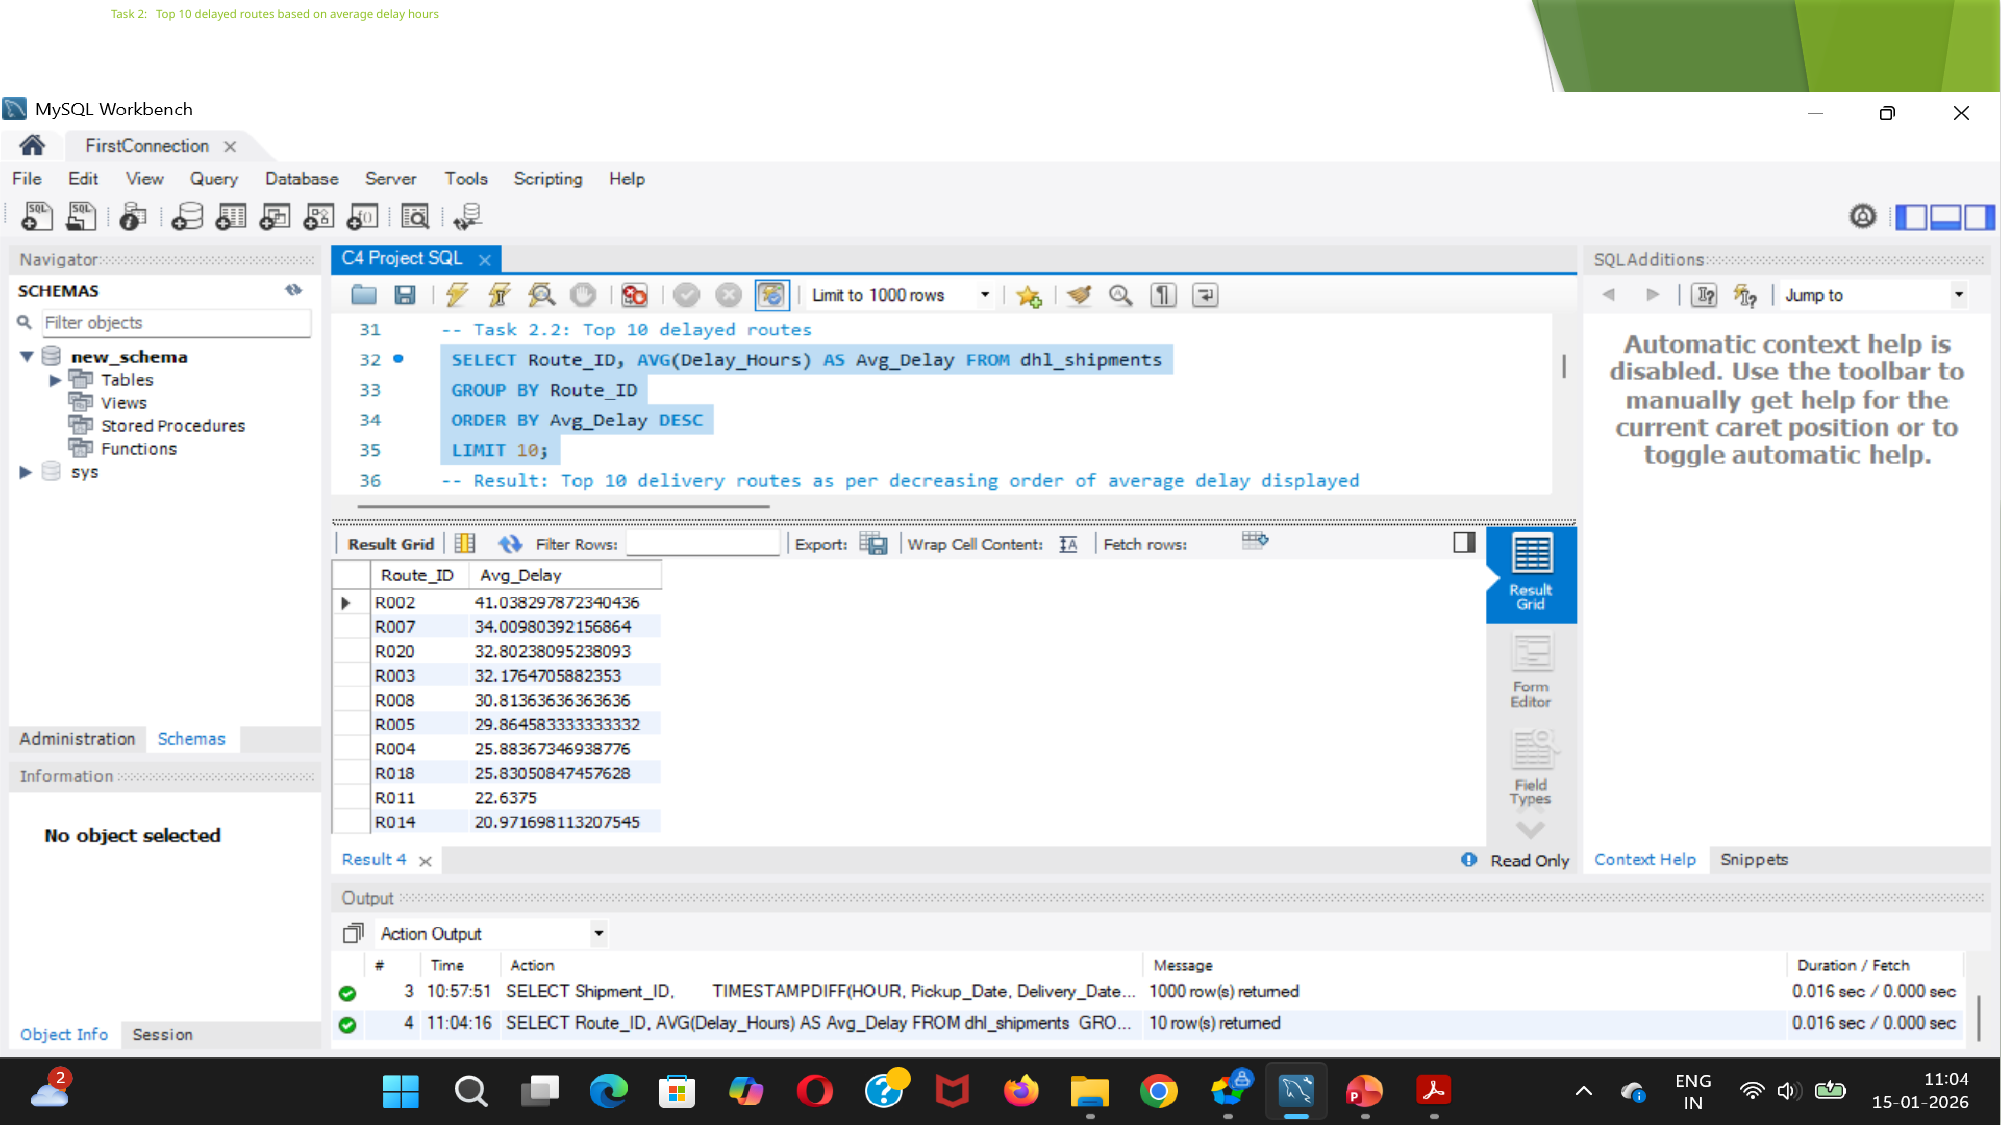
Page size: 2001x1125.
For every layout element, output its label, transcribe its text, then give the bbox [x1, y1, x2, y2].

picture [0, 92, 2000, 1125]
title Task 2: Top 10 delayed routes based on average delay hours [95, 0, 1624, 76]
